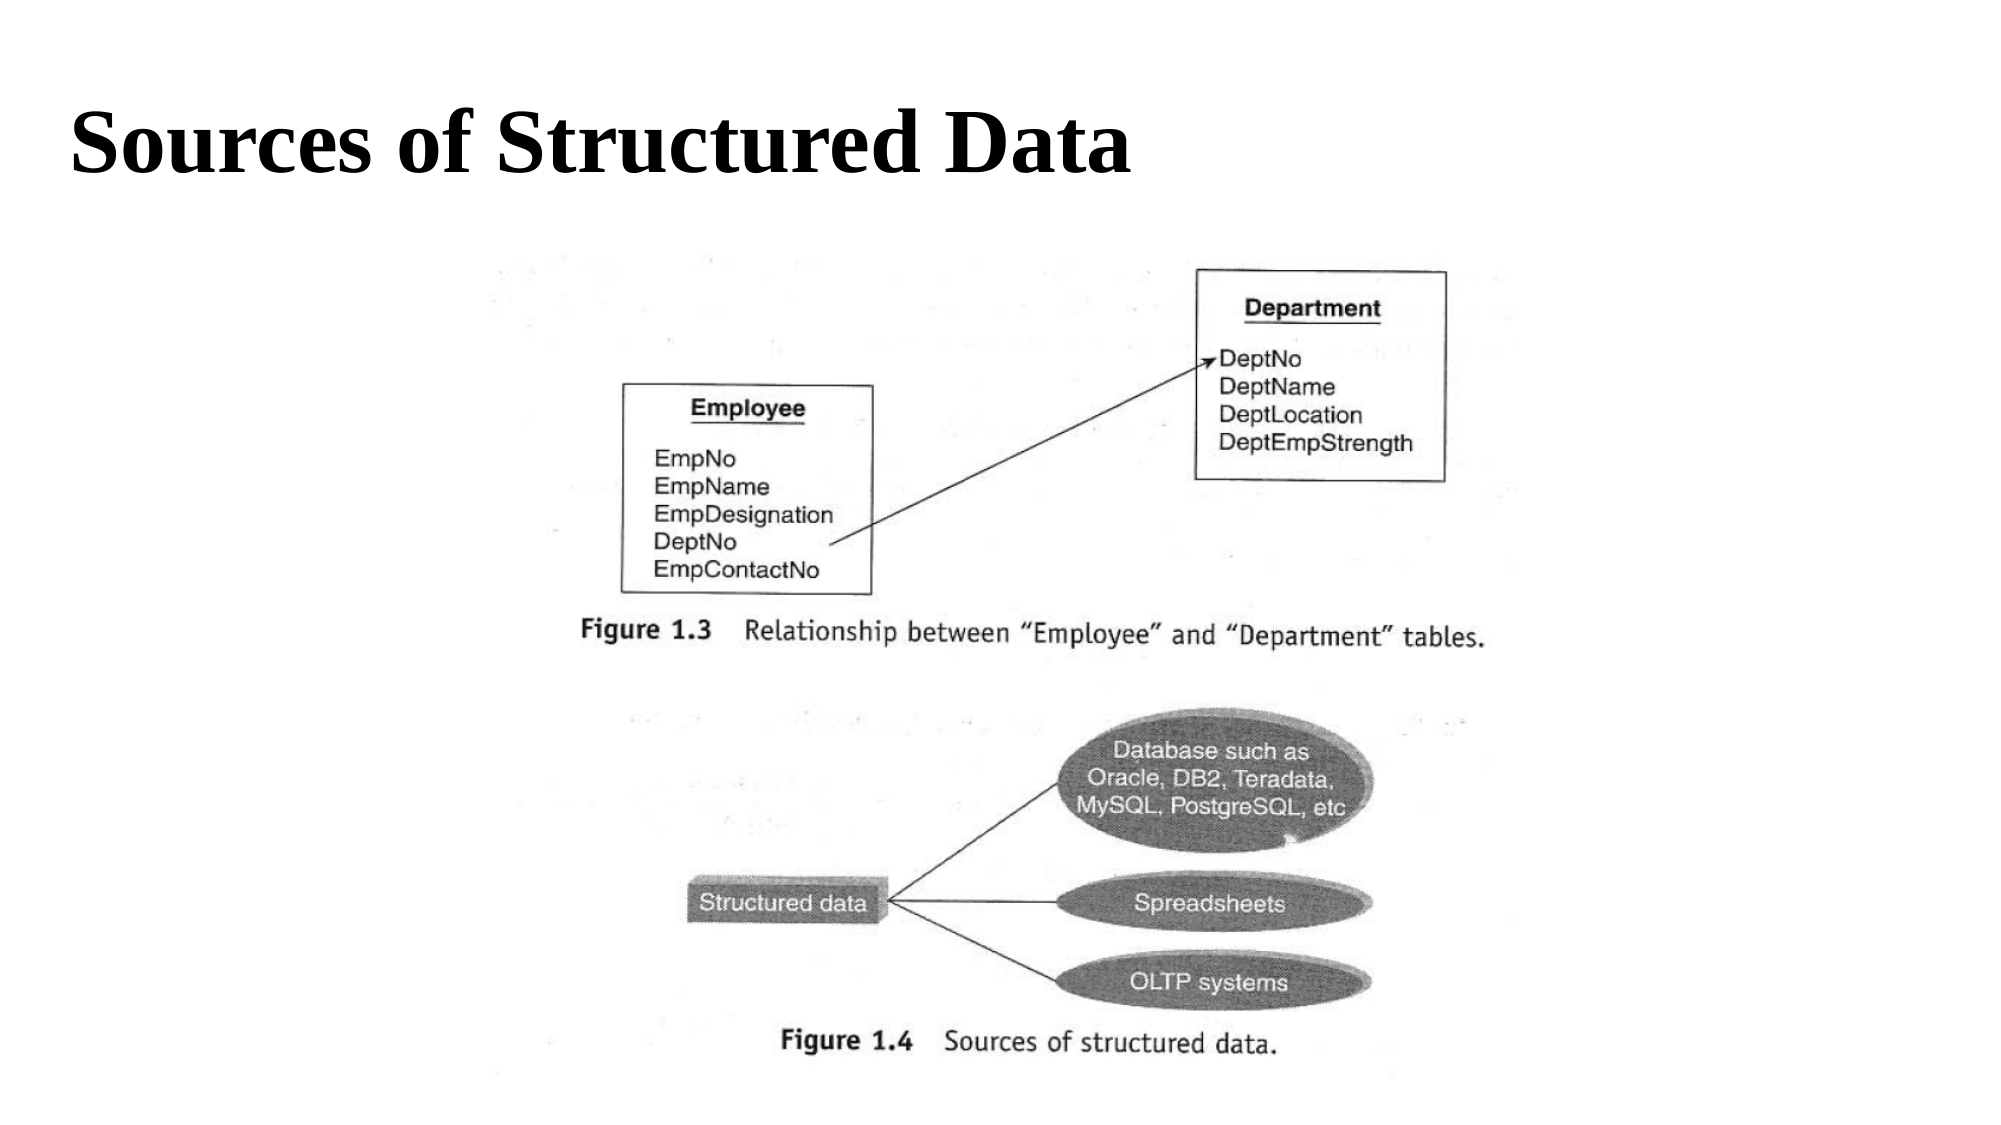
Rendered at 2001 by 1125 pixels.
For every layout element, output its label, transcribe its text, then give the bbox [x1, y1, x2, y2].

title Sources of Structured Data [54, 33, 1780, 252]
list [477, 251, 1517, 1077]
